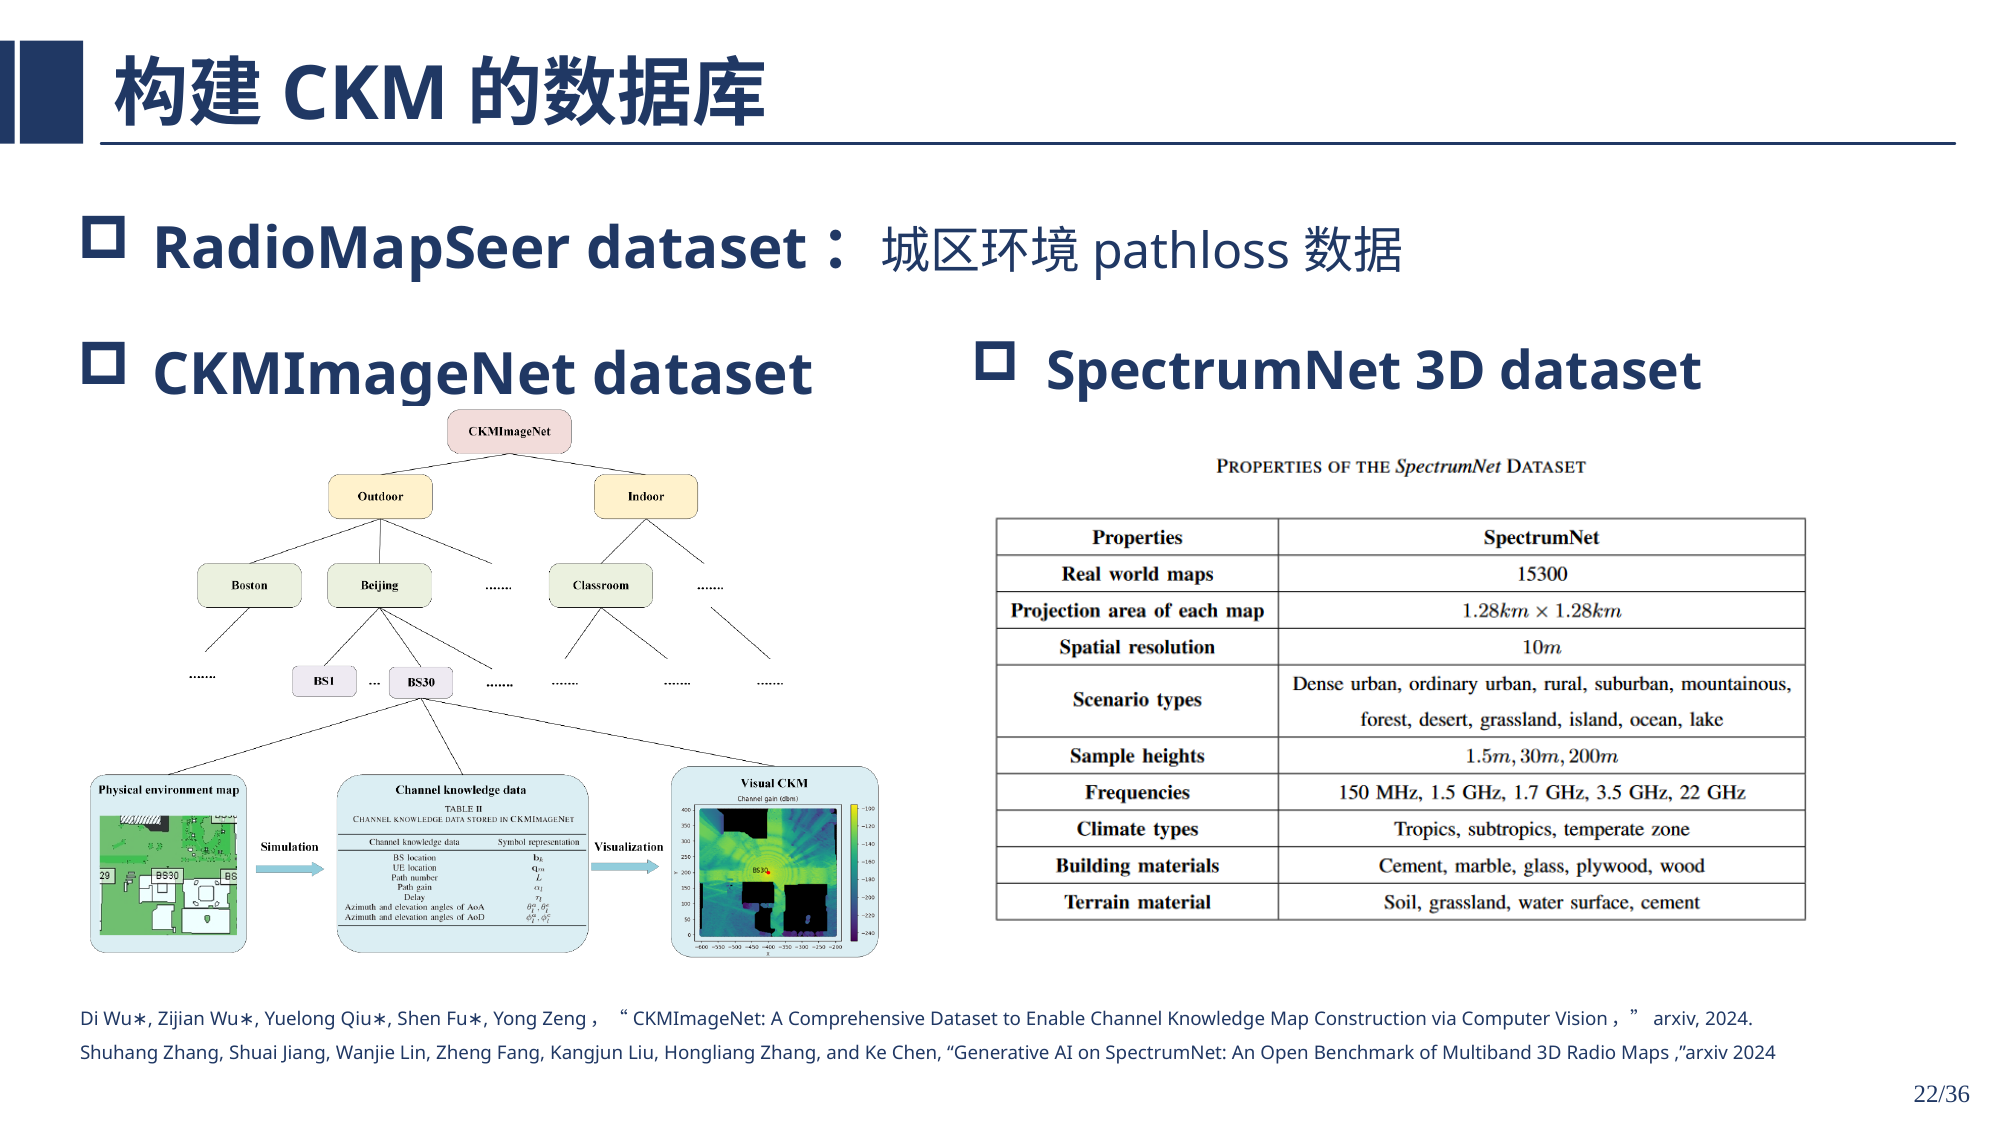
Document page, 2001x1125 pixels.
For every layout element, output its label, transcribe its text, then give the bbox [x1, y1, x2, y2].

picture [72, 406, 888, 965]
text_box SpectrumNet 3D dataset [956, 296, 1751, 431]
text_box CKMImageNet dataset [62, 293, 857, 428]
slide_number 22/36 [1943, 1062, 1986, 1123]
picture [965, 437, 1820, 934]
text_box RadioMapSeer dataset：城区环境pathloss数据 [62, 167, 1943, 302]
text_box Di Wu∗, Zijian Wu∗, Yuelong Qiu∗, Shen Fu∗, Yong Zeng，“CKMImageNet: A Comprehensive Dataset to Enable Channel Knowledge Map Construction via Computer Vision，”arxiv, 2024. Shuhang Zhang, Shuai Jiang, Wanjie Lin, Zheng Fang, Kangjun Liu, Hongliang Zhang, and Ke Chen, “Generative AI on SpectrumNet: An Open Benchmark of Multiband 3D Radio Maps ,”arxiv 2024 [65, 988, 1943, 1125]
title 构建CKM的数据库 [98, 35, 1592, 156]
